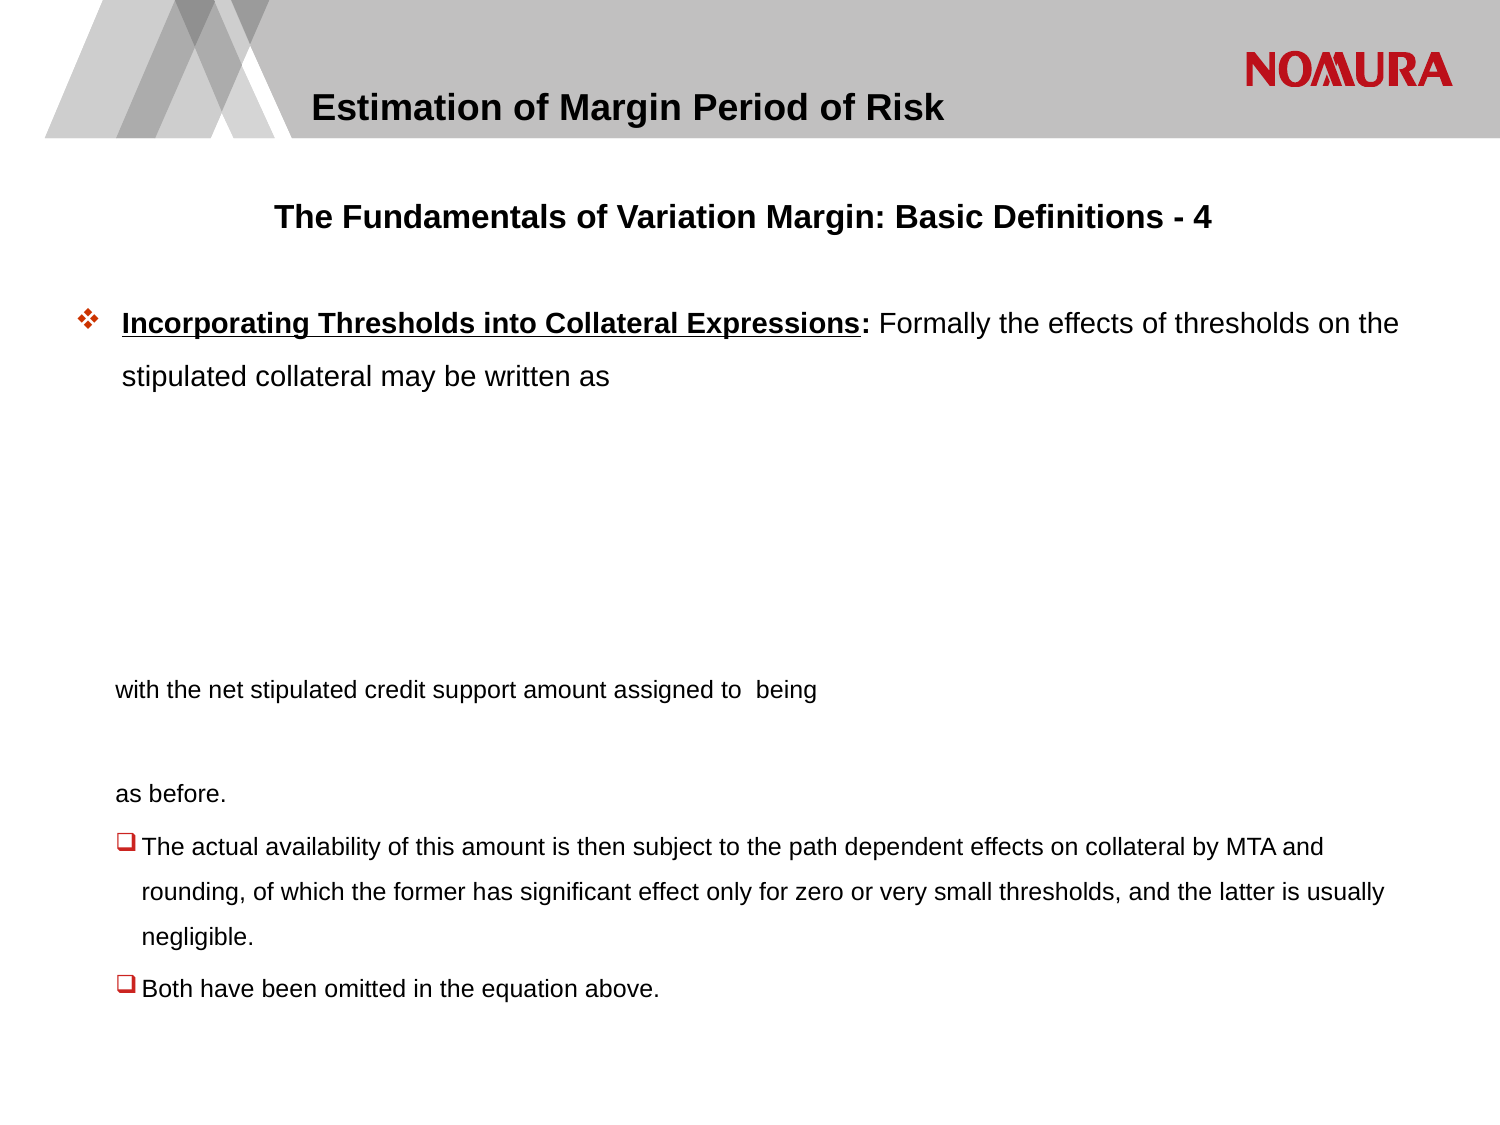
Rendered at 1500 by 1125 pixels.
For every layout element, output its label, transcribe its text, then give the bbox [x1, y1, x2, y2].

title Estimation of Margin Period of Risk [311, 9, 1223, 128]
